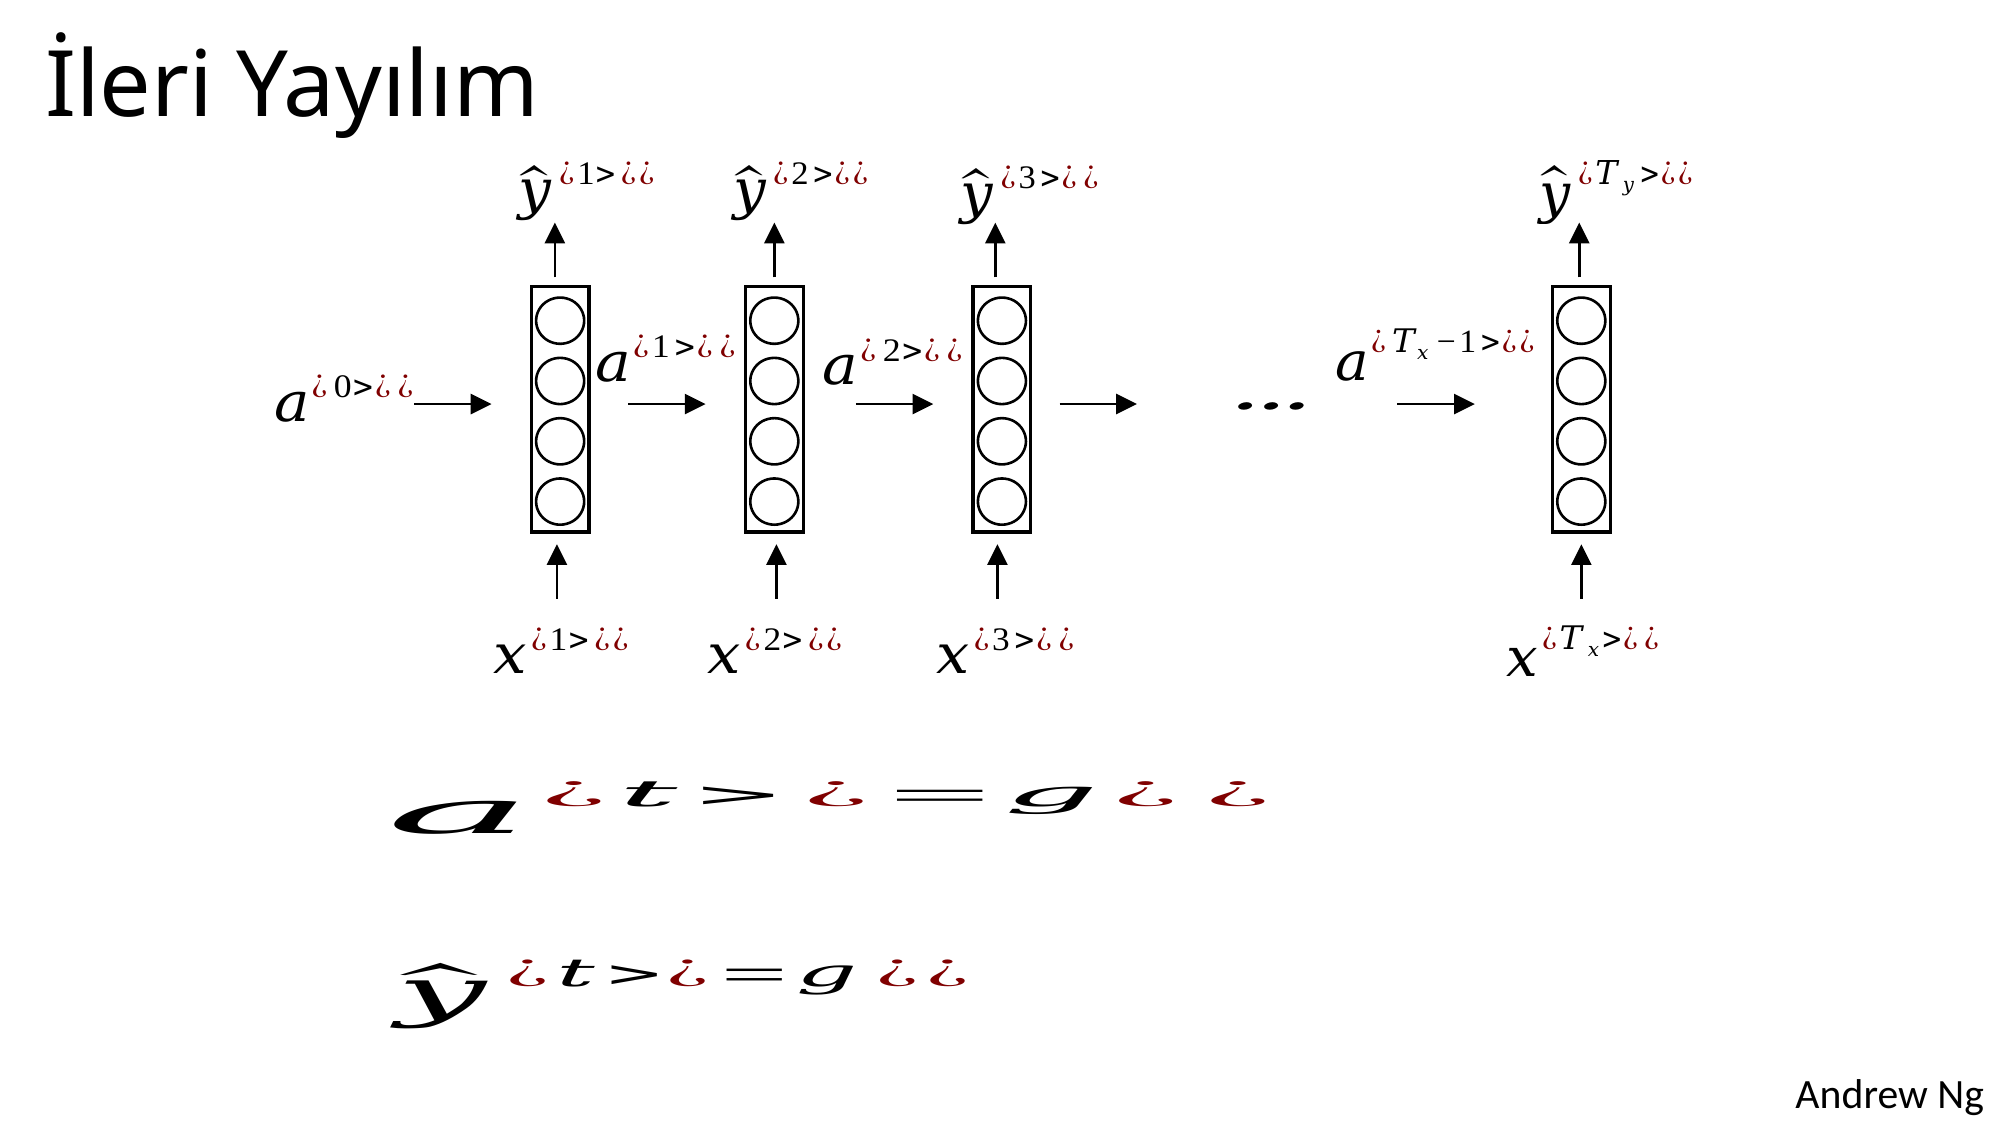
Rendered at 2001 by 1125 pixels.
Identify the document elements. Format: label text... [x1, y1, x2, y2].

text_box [274, 153, 1695, 688]
title İleri Yayılım [30, 29, 2000, 248]
